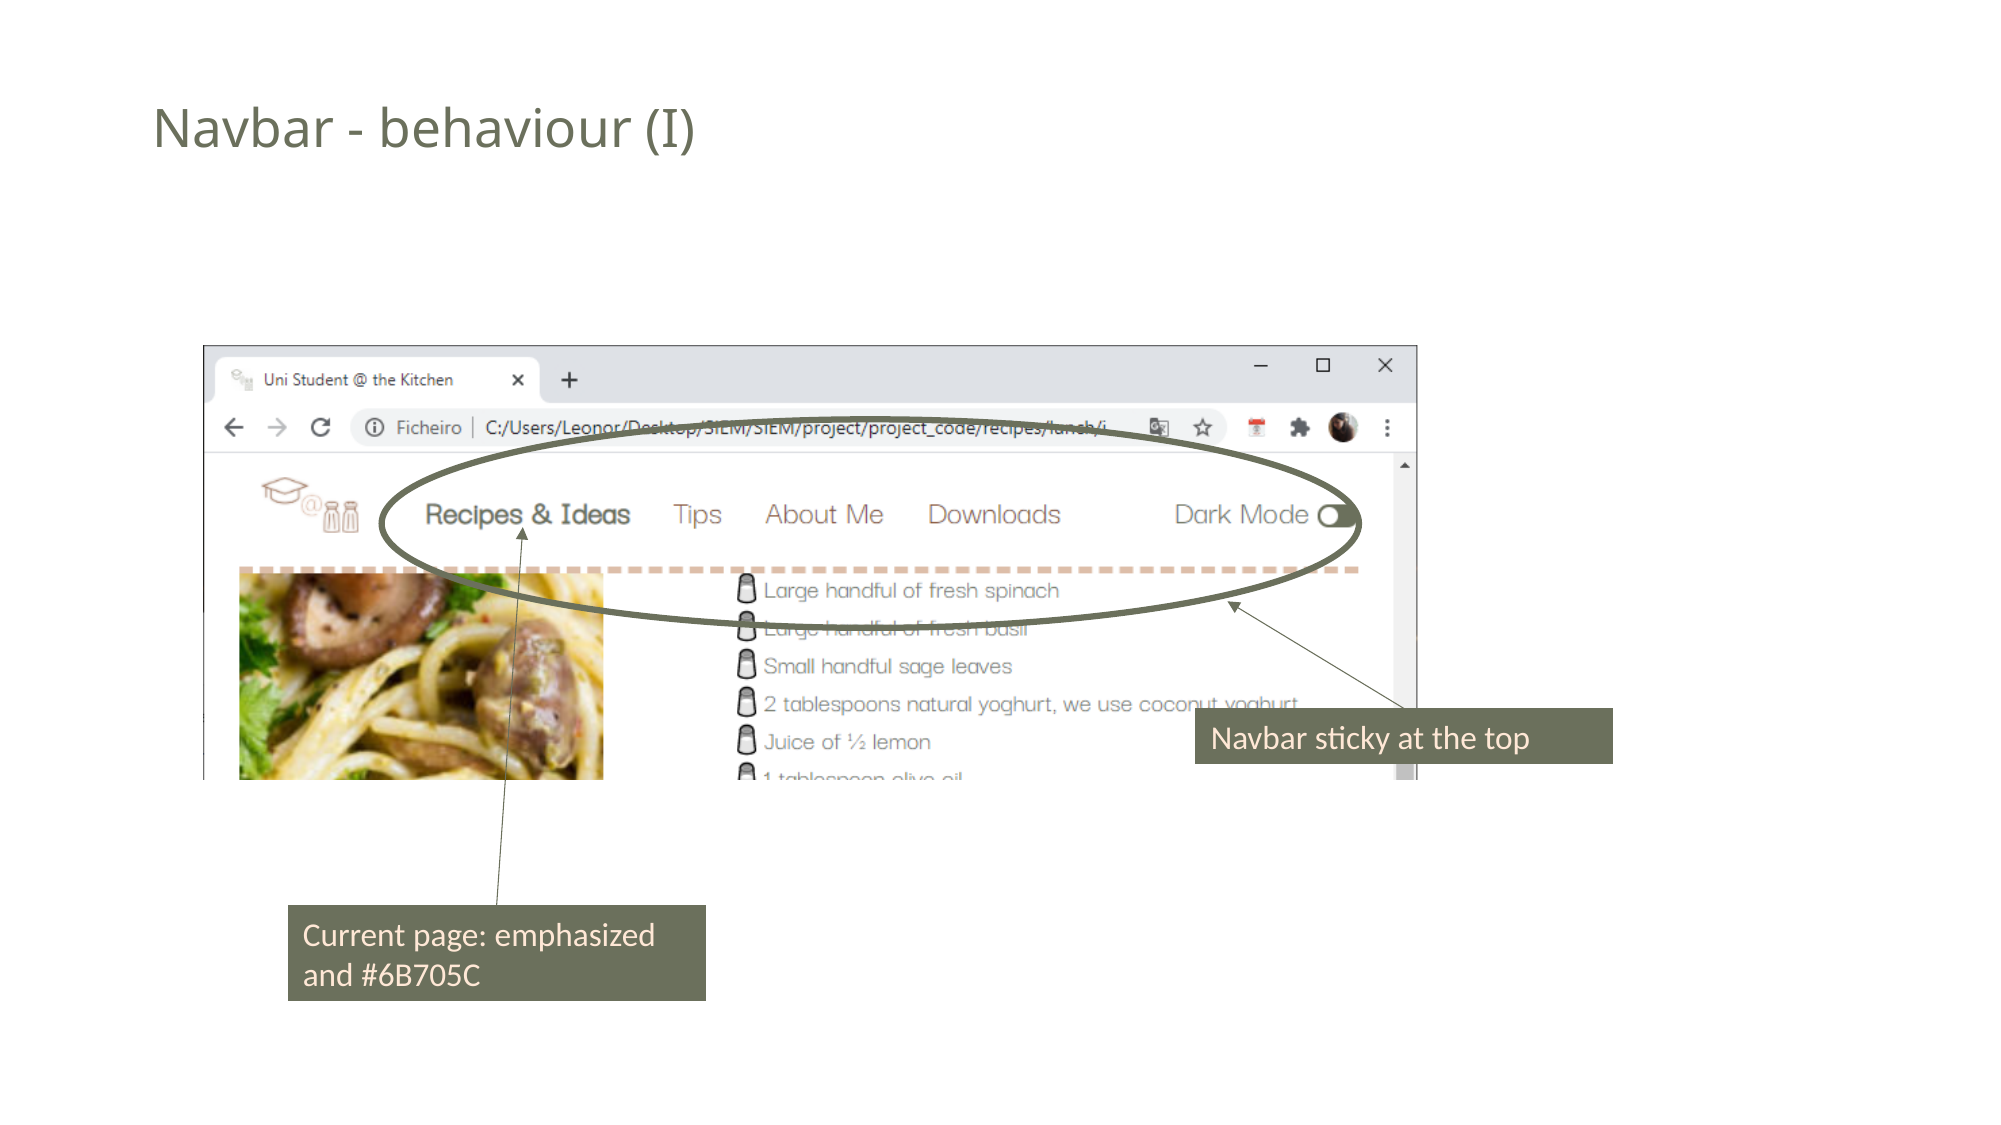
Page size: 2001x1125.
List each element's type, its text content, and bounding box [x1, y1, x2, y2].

picture [203, 345, 1418, 780]
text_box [1227, 601, 1405, 709]
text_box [496, 527, 523, 906]
text_box Current page: emphasized and #6B705C [288, 905, 706, 1001]
title Navbar - behaviour (I) [137, 94, 1863, 168]
text_box Navbar sticky at the top [1418, 708, 1613, 764]
